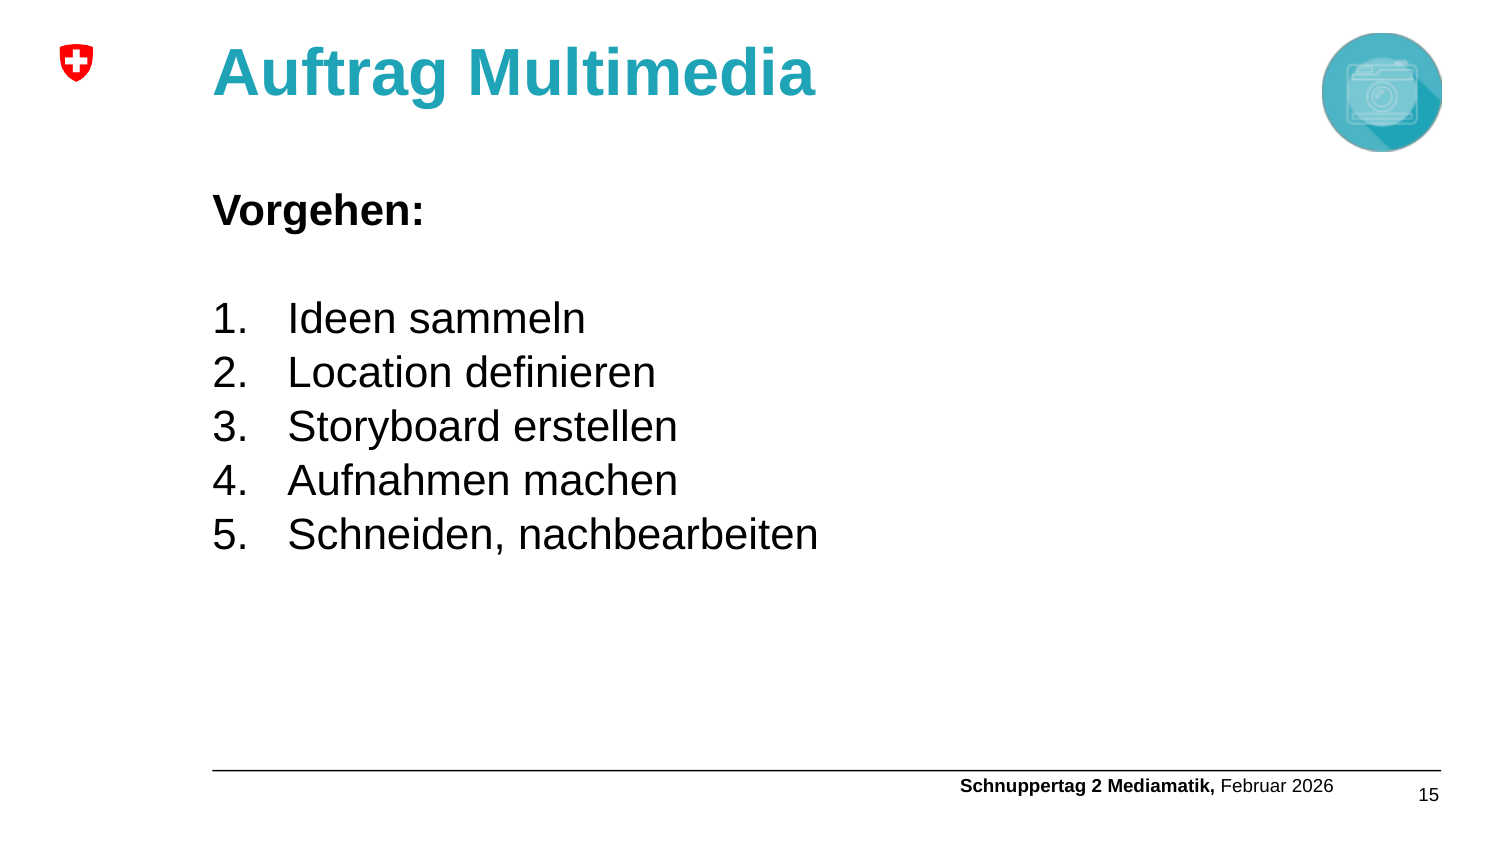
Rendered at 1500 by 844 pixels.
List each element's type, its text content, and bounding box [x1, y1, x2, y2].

list Vorgehen: Ideen sammeln Location definieren Storyboard erstellen Aufnahmen machen Schneiden, nachbearbeiten [212, 179, 1442, 736]
picture [1322, 32, 1442, 153]
slide_number 15 [1366, 780, 1440, 803]
title Auftrag Multimedia [212, 33, 1442, 169]
picture [59, 44, 94, 84]
